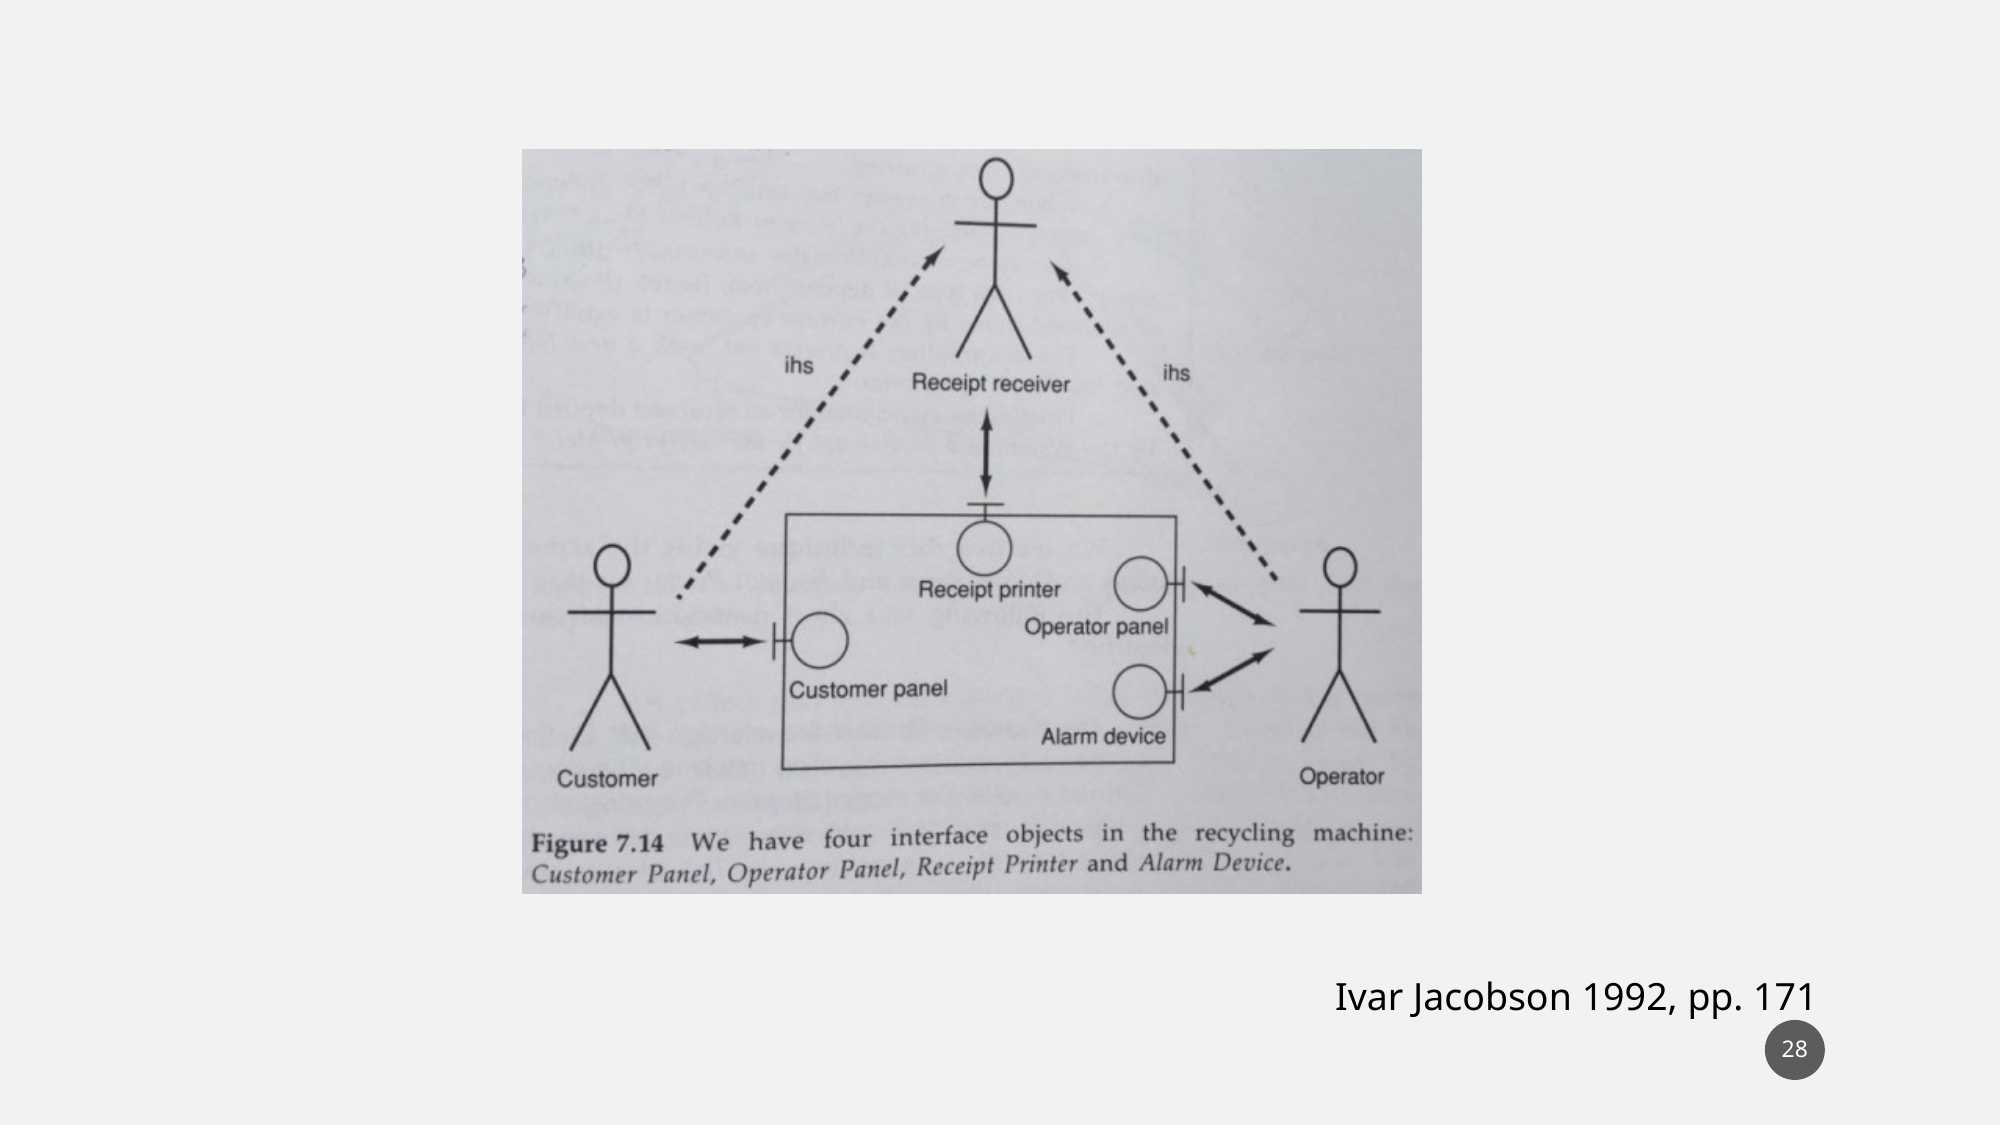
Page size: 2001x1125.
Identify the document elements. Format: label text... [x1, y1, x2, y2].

text_box Ivar Jacobson 1992, pp. 171 [1320, 965, 1833, 1026]
picture [522, 149, 1422, 894]
slide_number 28 [1764, 1019, 1825, 1080]
